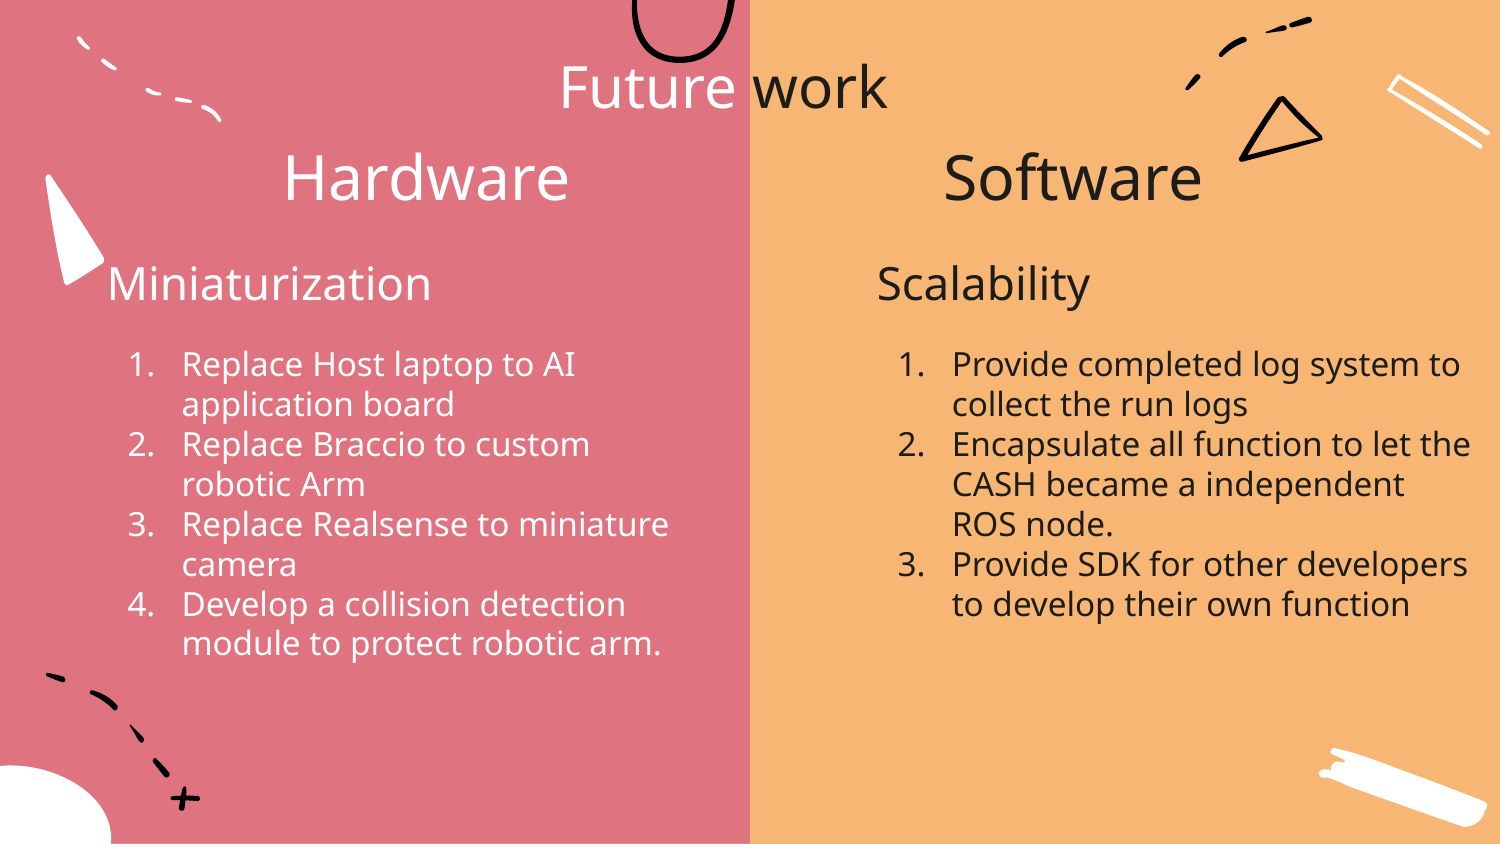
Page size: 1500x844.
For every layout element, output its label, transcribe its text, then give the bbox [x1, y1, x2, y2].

text_box Miniaturization Replace Host laptop to AI application board Replace Braccio to custom robotic Arm Replace Realsense to miniature camera Develop a collision detection module to protect robotic arm. [91, 239, 718, 791]
text_box Scalability Provide completed log system to collect the run logs Encapsulate all function to let the CASH became a independent ROS node. Provide SDK for other developers to develop their own function [861, 239, 1488, 791]
subtitle Hardware [144, 123, 709, 239]
subtitle Software [791, 123, 1356, 240]
title Future work [91, 34, 1356, 123]
